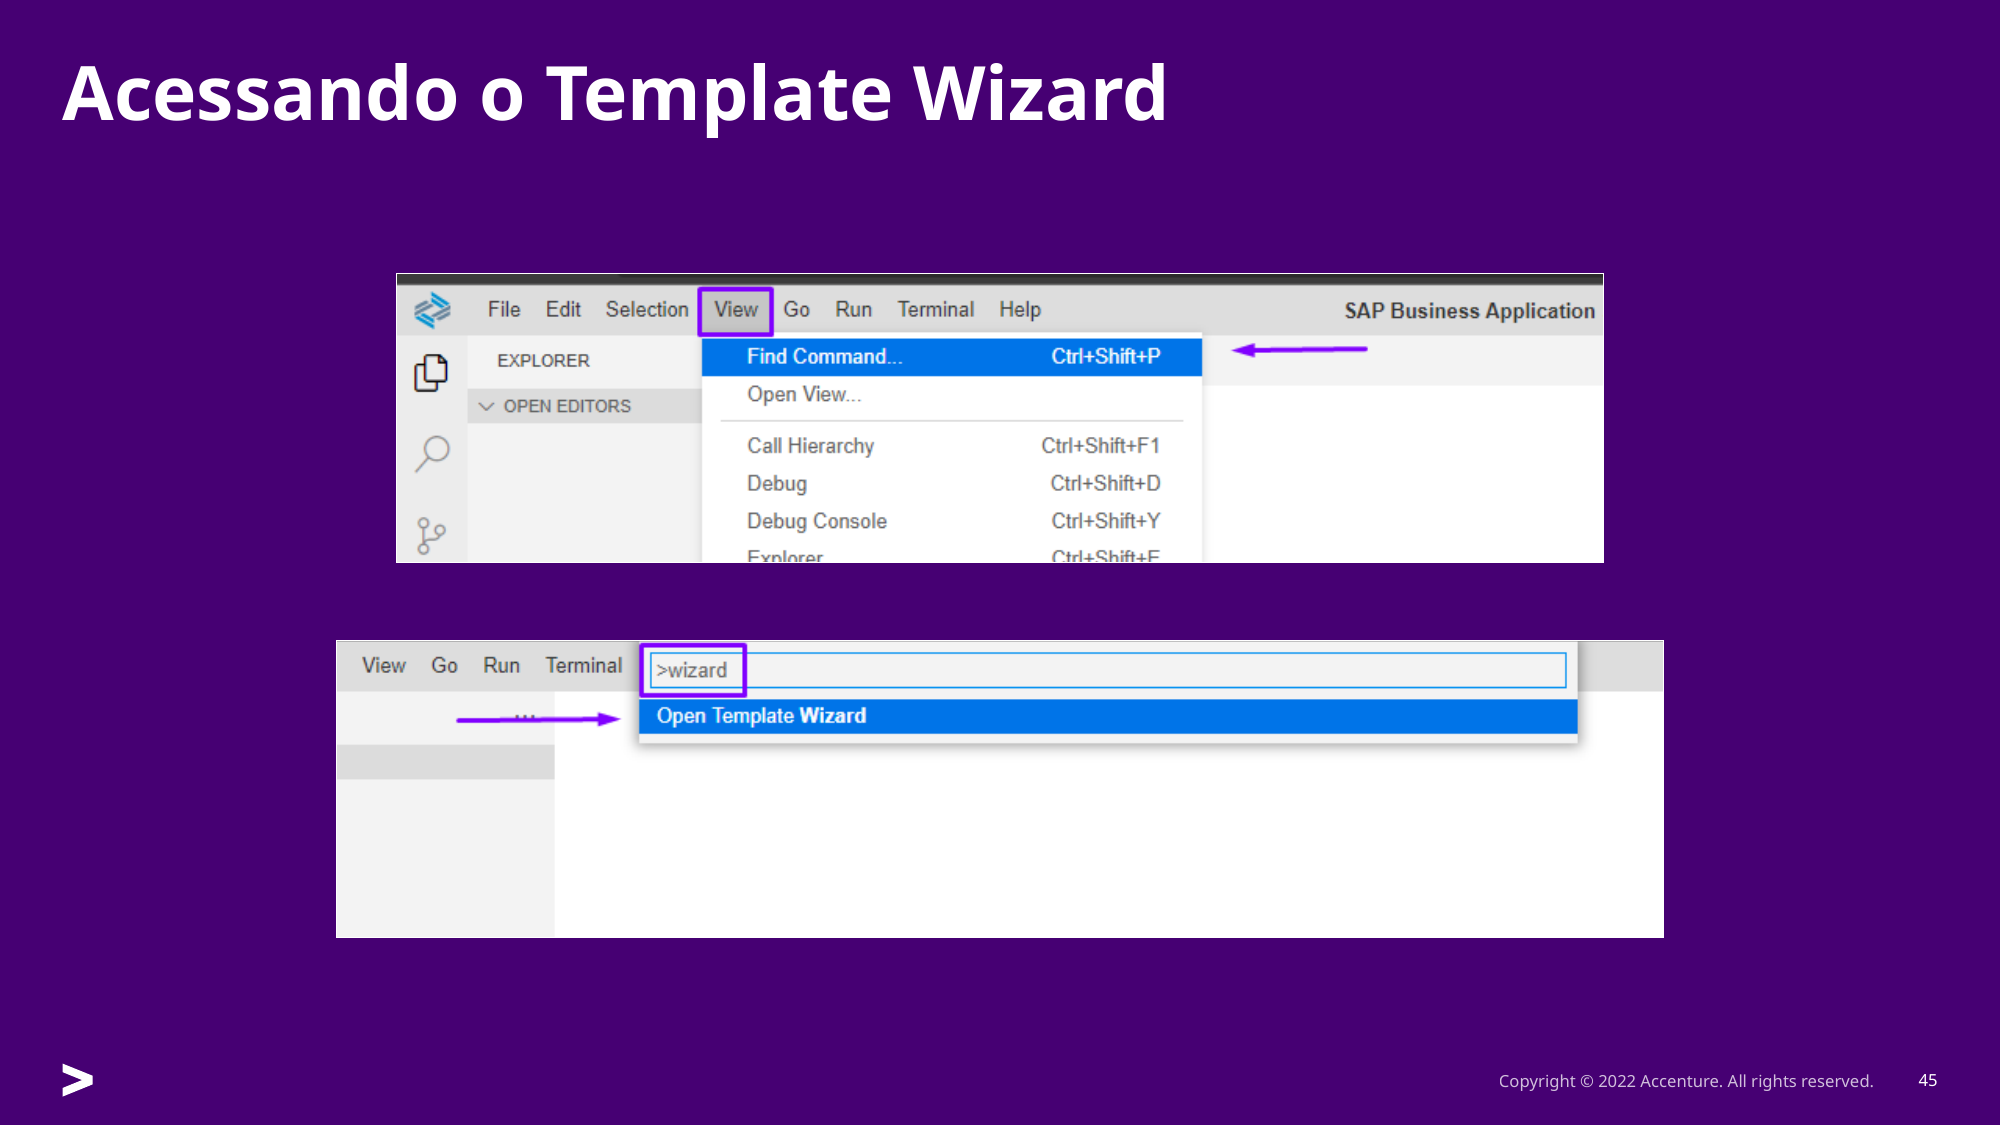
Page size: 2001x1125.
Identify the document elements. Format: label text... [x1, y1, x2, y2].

title Acessando o Template Wizard [62, 62, 1938, 225]
footer Copyright © 2022 Accenture. All rights reserved. [1200, 1064, 1875, 1097]
picture [395, 273, 1604, 563]
picture [336, 640, 1664, 938]
slide_number 45 [1883, 1064, 1938, 1098]
